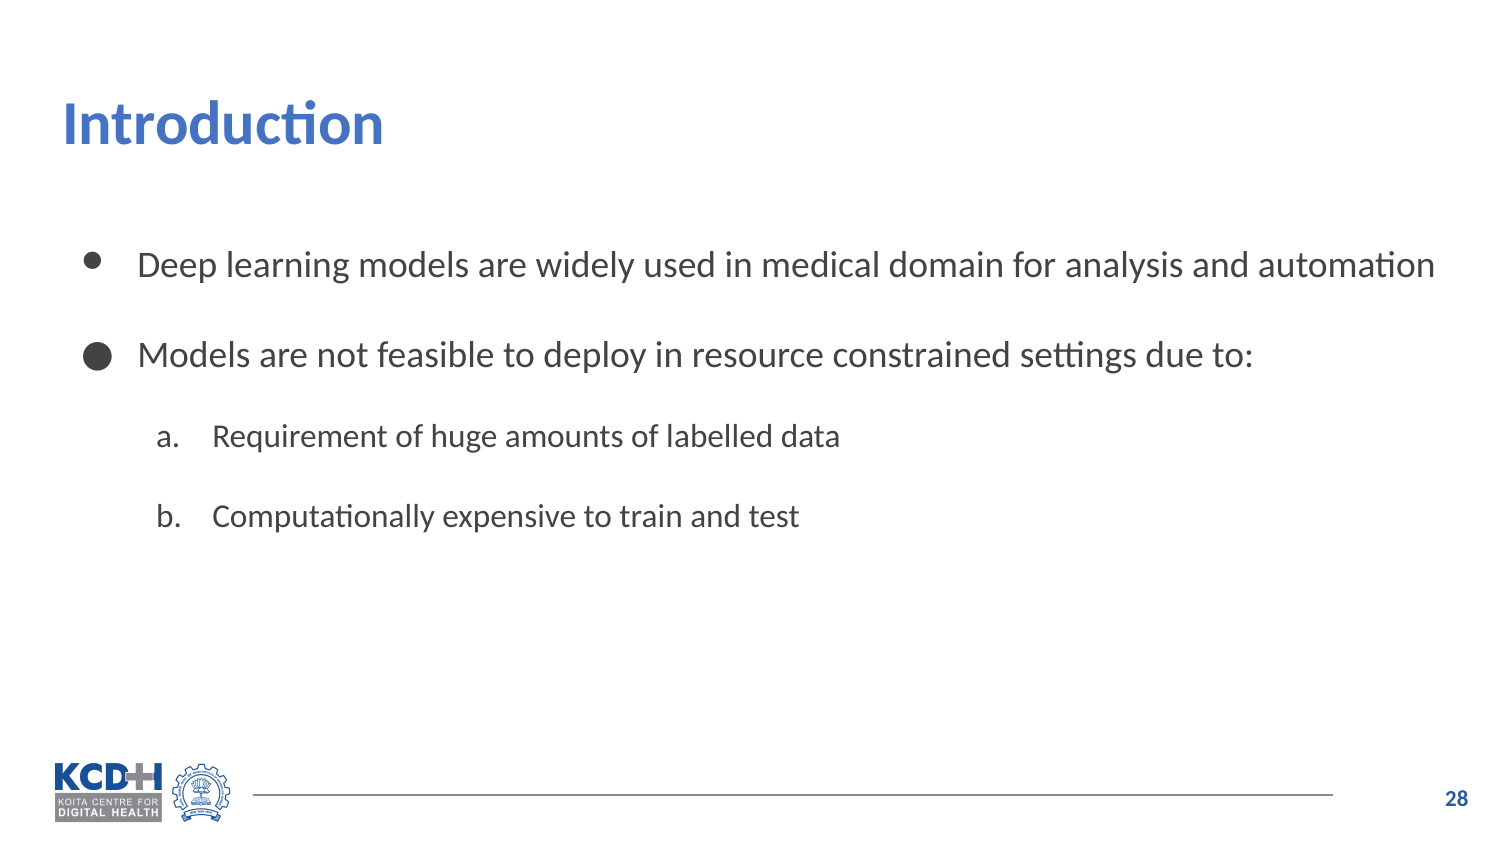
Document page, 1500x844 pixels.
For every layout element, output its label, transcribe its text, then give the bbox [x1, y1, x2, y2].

list Deep learning models are widely used in medical domain for analysis and automation Models are not feasible to deploy in resource constrained settings due to: Requirement of huge amounts of labelled data Computationally expensive to train and test [51, 189, 1449, 750]
slide_number ‹#› [1389, 764, 1480, 830]
picture [55, 763, 236, 823]
title Introduction [51, 72, 1449, 167]
